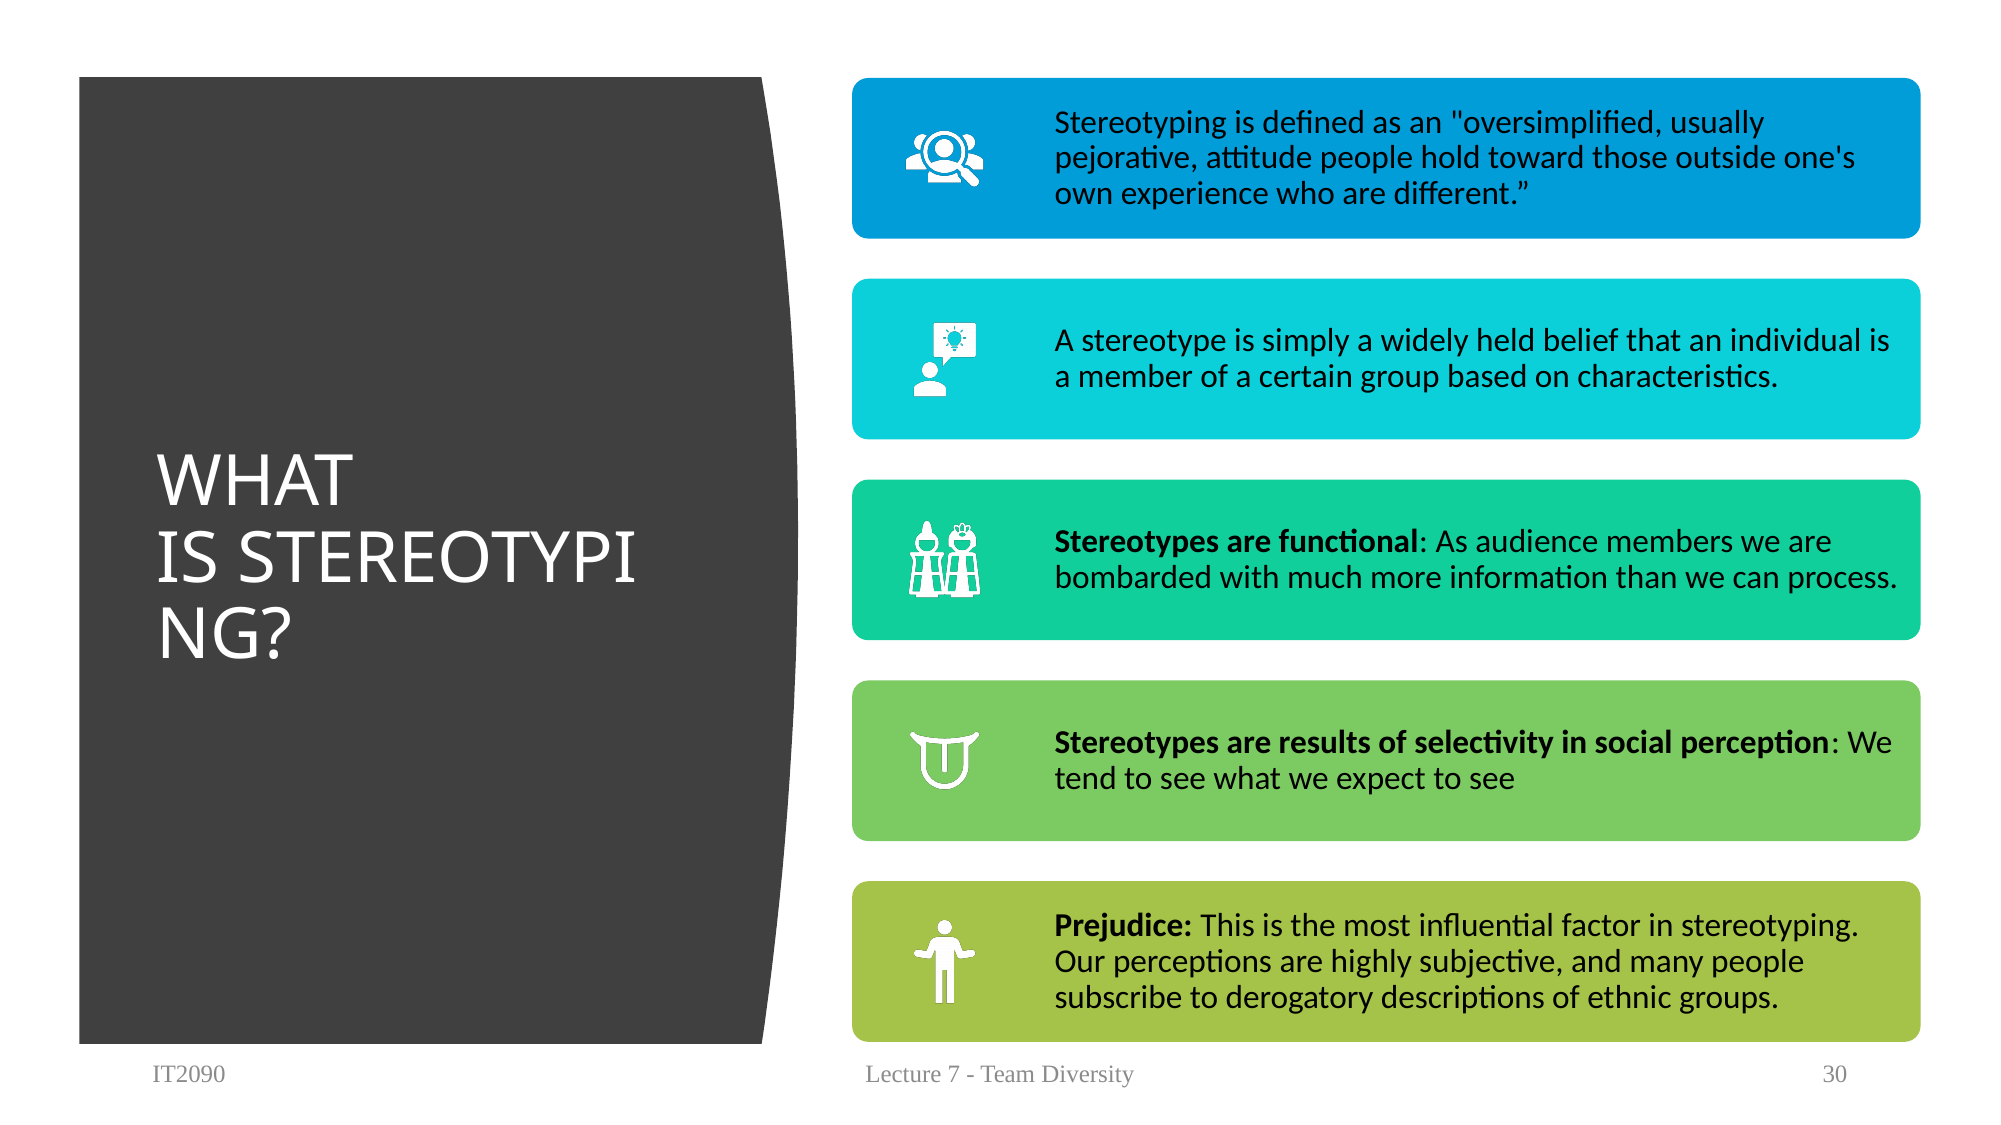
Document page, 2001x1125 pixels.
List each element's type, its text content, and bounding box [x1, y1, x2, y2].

title WHAT IS STEREOTYPING? [141, 166, 702, 953]
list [851, 76, 1921, 1043]
footer Lecture 7 - Team Diversity [662, 1042, 1338, 1103]
slide_number IT2090 [137, 1042, 588, 1103]
slide_number 30 [1412, 1051, 1863, 1103]
text_box [78, 75, 800, 1046]
